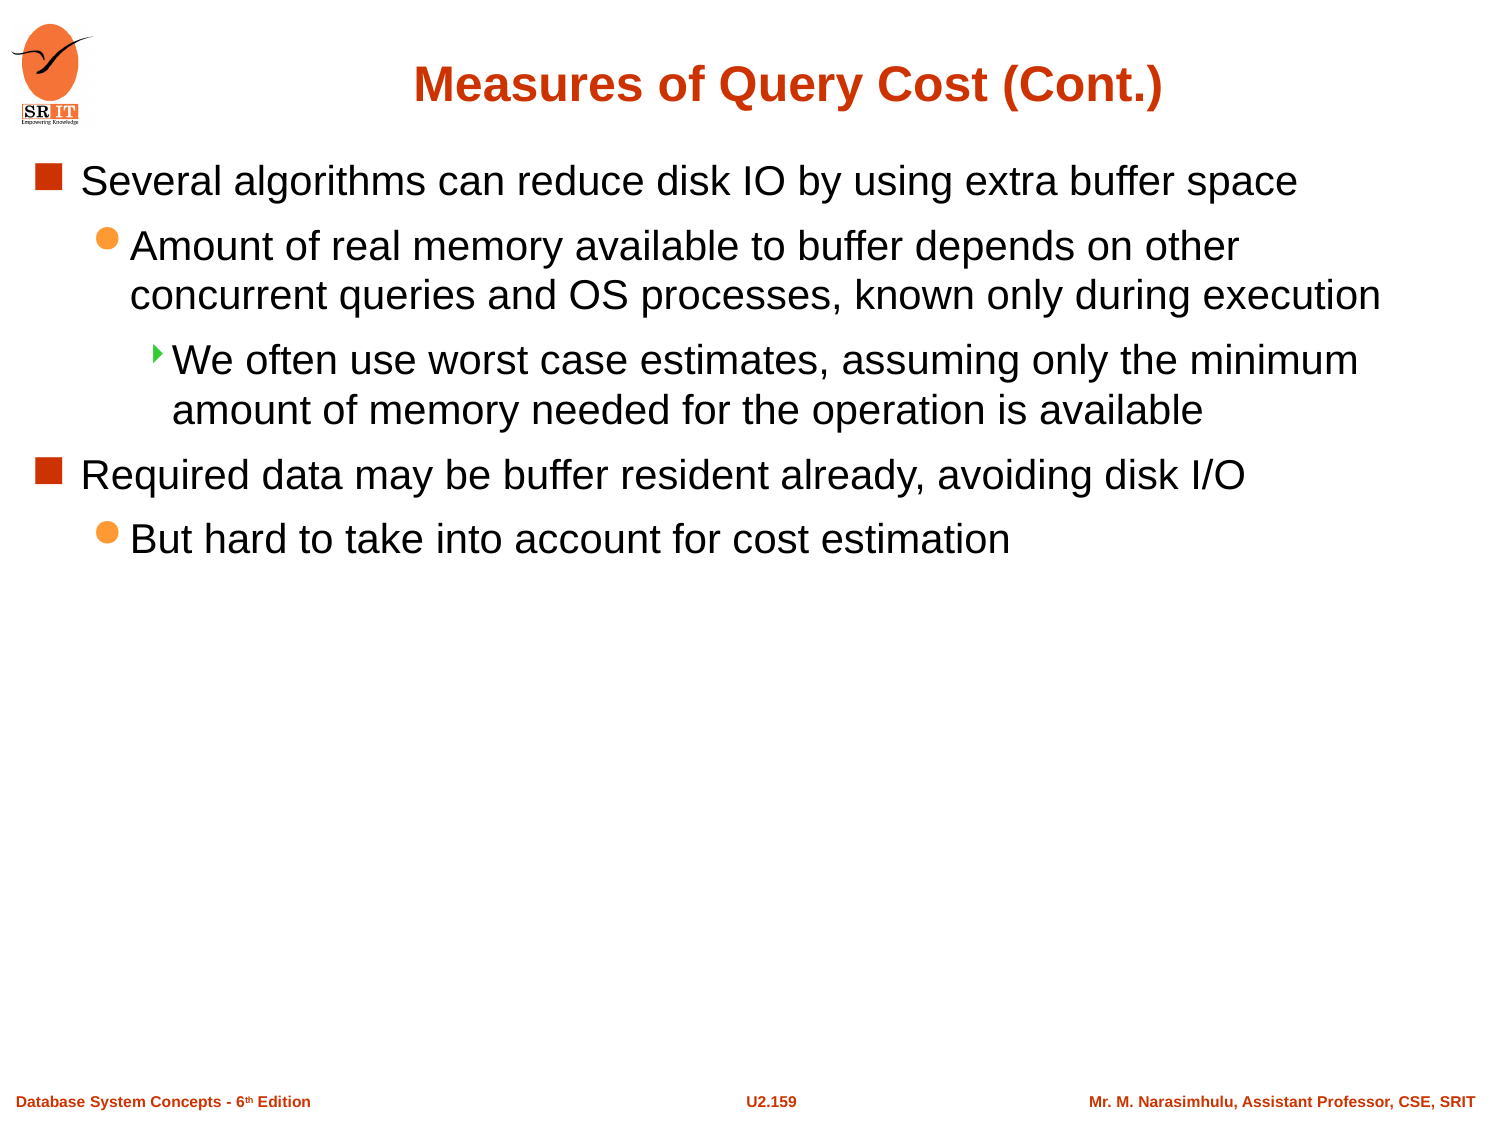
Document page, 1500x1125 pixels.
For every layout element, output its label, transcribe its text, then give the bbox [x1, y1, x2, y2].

title Measures of Query Cost (Cont.) [125, 18, 1452, 120]
list Several algorithms can reduce disk IO by using extra buffer space Amount of real memory available to buffer depends on other concurrent queries and OS processes, known only during execution We often use worst case estimates, assuming only the minimum amount of memory needed for the operation is available Required data may be buffer resident already, avoiding disk I/O But hard to take into account for cost estimation [23, 146, 1433, 1054]
picture [11, 19, 93, 128]
